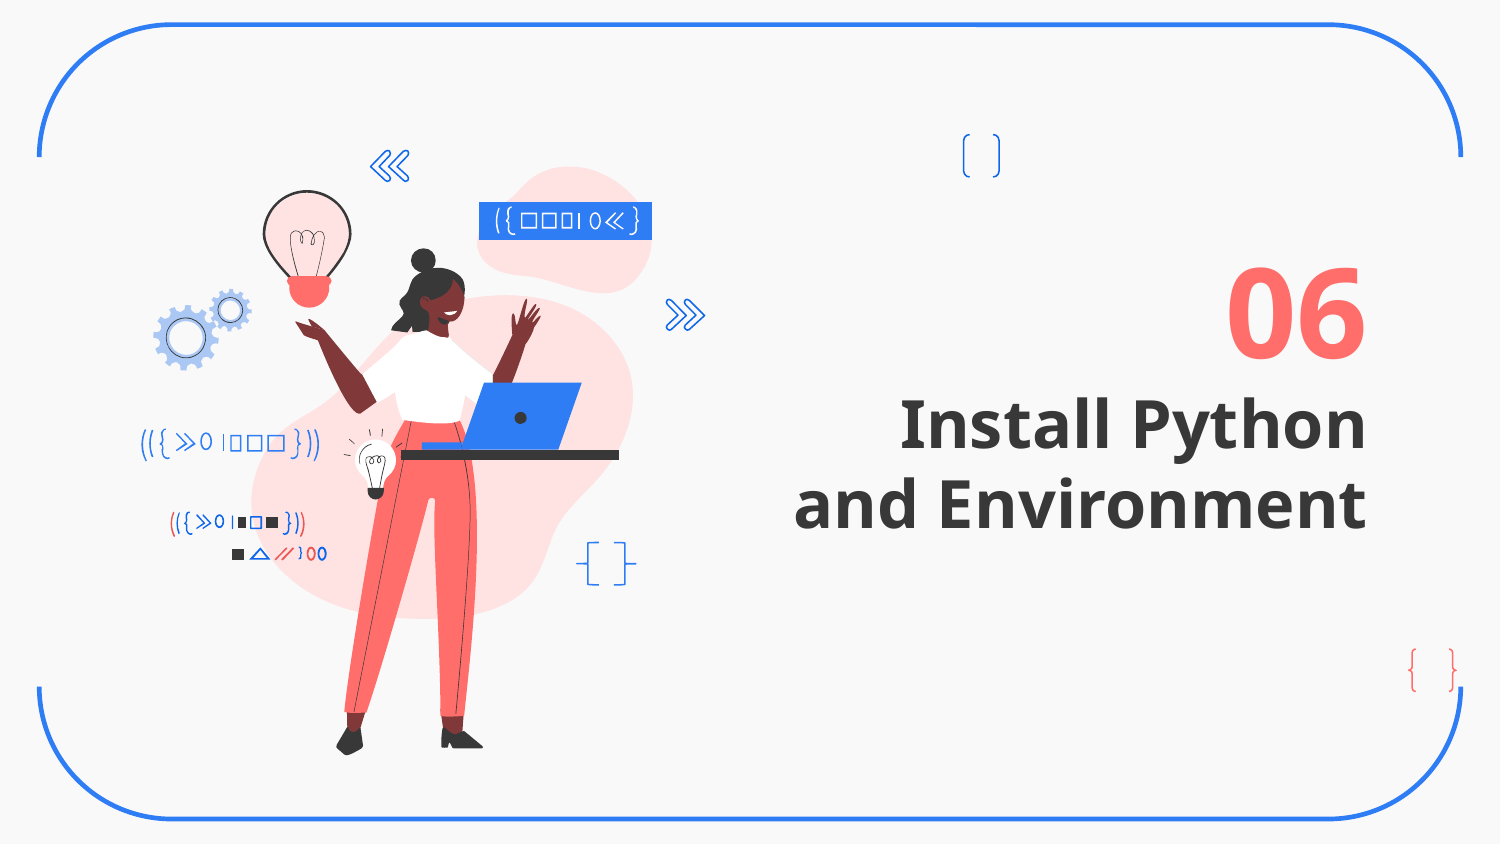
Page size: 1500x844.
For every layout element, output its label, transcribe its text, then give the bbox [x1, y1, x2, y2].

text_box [139, 134, 705, 756]
title Install Python and Environment [761, 390, 1384, 535]
title 06 [1112, 233, 1384, 384]
text_box [963, 134, 1000, 177]
